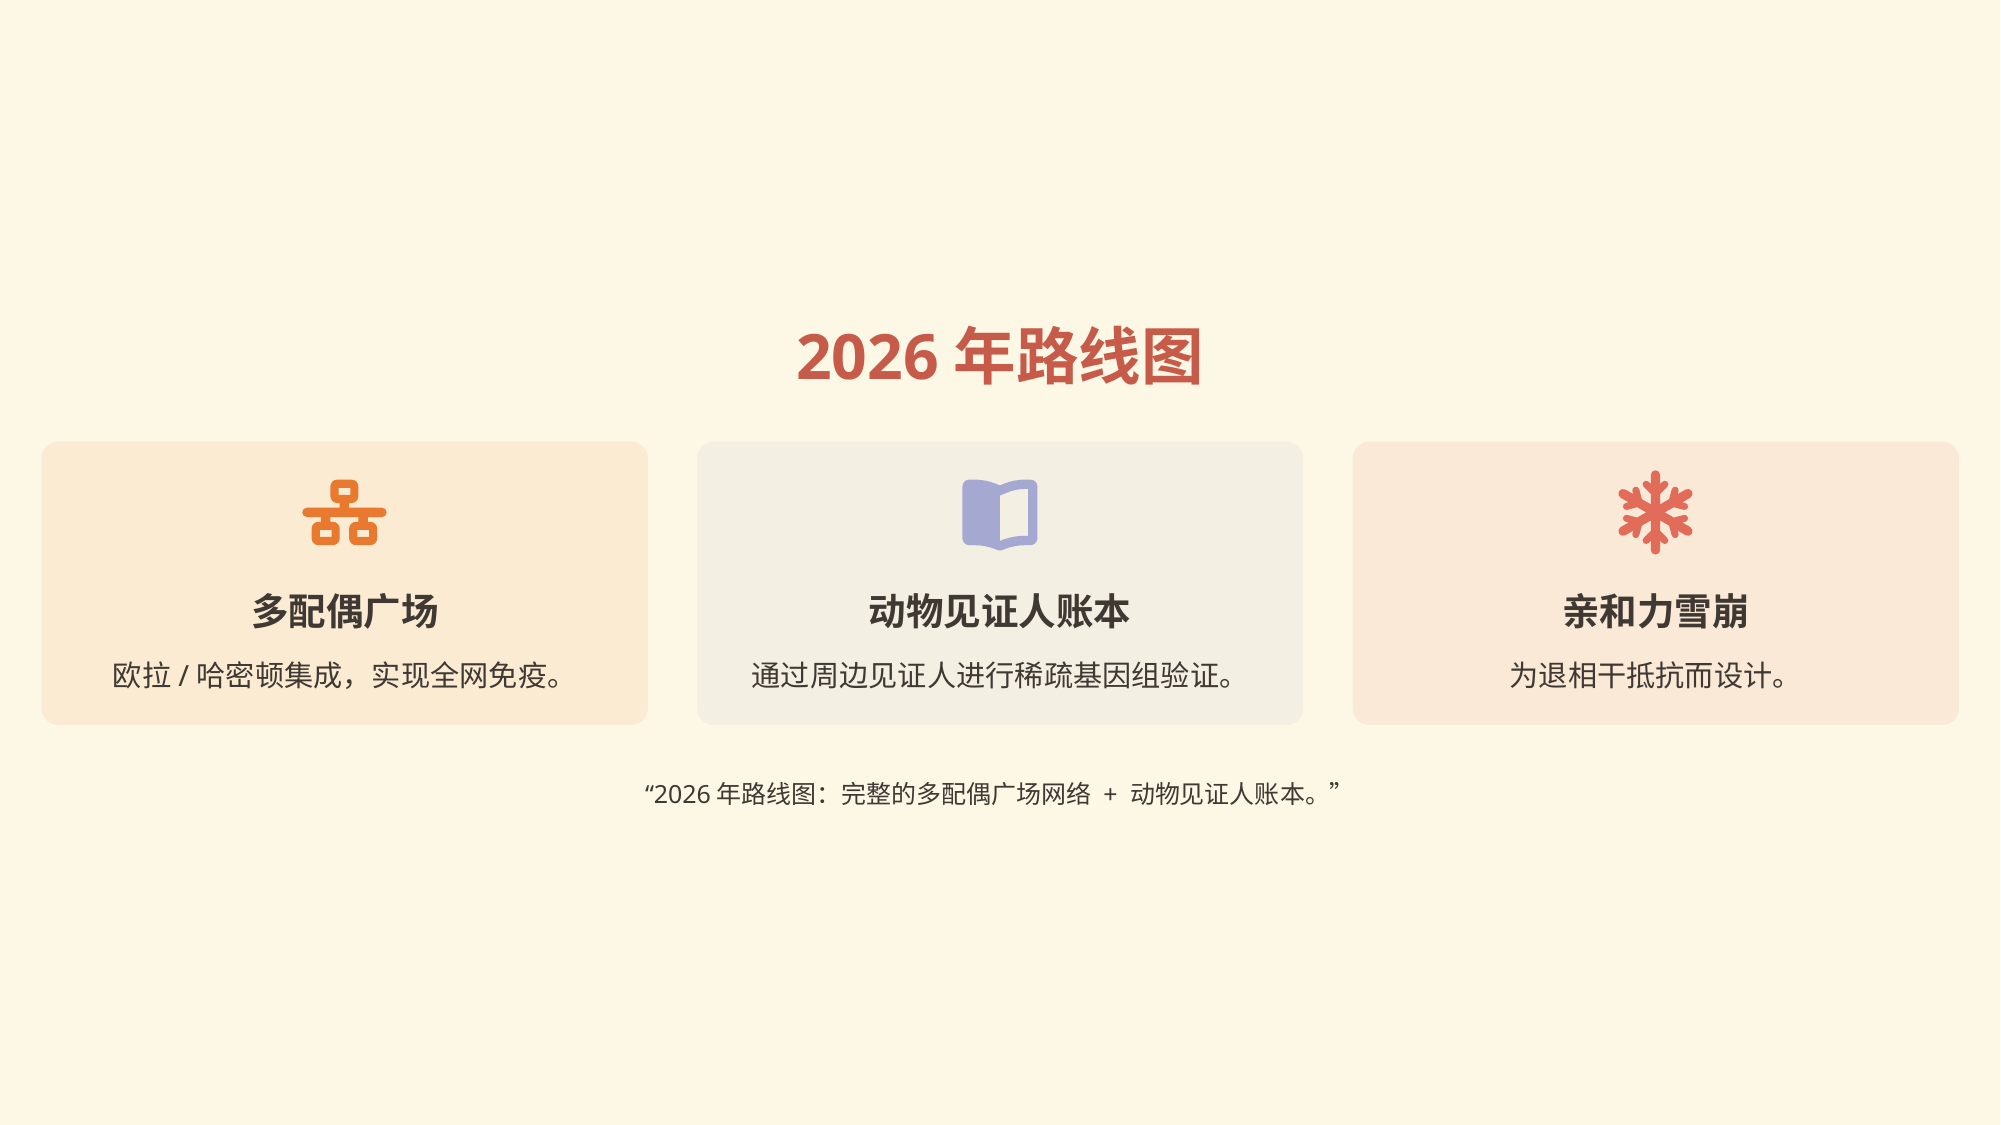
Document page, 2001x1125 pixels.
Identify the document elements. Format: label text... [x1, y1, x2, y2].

text_box 亲和力雪崩 [1376, 574, 1935, 634]
text_box [302, 479, 387, 546]
text_box 通过周边见证人进行稀疏基因组验证。 [723, 649, 1278, 692]
text_box 欧拉/哈密顿集成，实现全网免疫。 [67, 649, 622, 692]
text_box [962, 479, 1038, 551]
text_box [697, 441, 1304, 725]
text_box 2026年路线图 [26, 316, 1974, 392]
text_box 多配偶广场 [65, 574, 624, 634]
text_box [1618, 470, 1693, 555]
text_box “2026年路线图：完整的多配偶广场网络 + 动物见证人账本。” [35, 774, 1965, 809]
text_box [41, 441, 648, 725]
text_box 为退相干抵抗而设计。 [1378, 649, 1933, 692]
text_box [1352, 441, 1959, 725]
text_box 动物见证人账本 [721, 574, 1280, 634]
text_box [0, 0, 2000, 1125]
